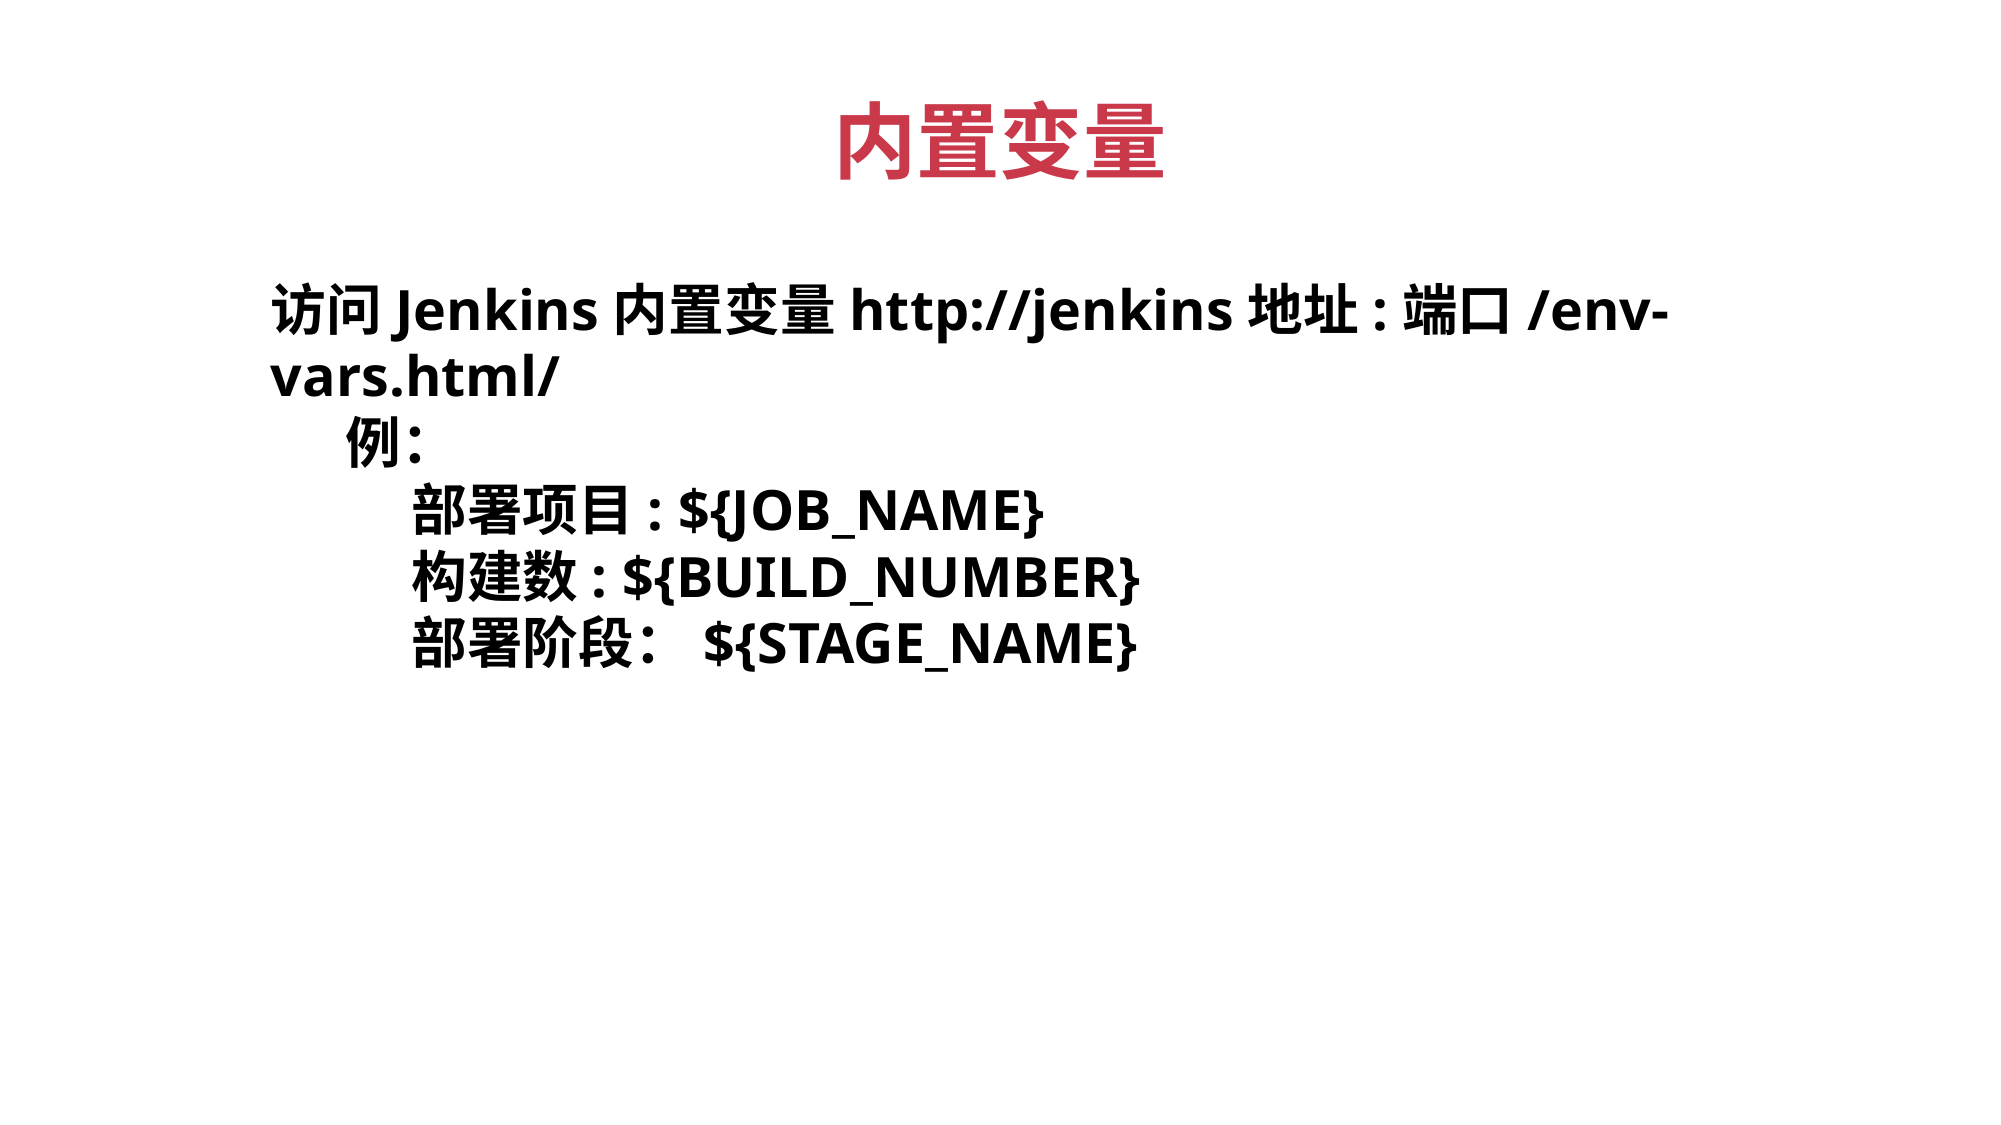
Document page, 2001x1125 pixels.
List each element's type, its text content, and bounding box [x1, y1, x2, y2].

title 内置变量 [99, 44, 1901, 233]
text_box 访问Jenkins内置变量http://jenkins地址:端口/env-vars.html/ 例： 部署项目: ${JOB_NAME} 构建数: ${BUILD_NUMBER} 部署阶段：${STAGE_NAME} [255, 267, 1928, 596]
